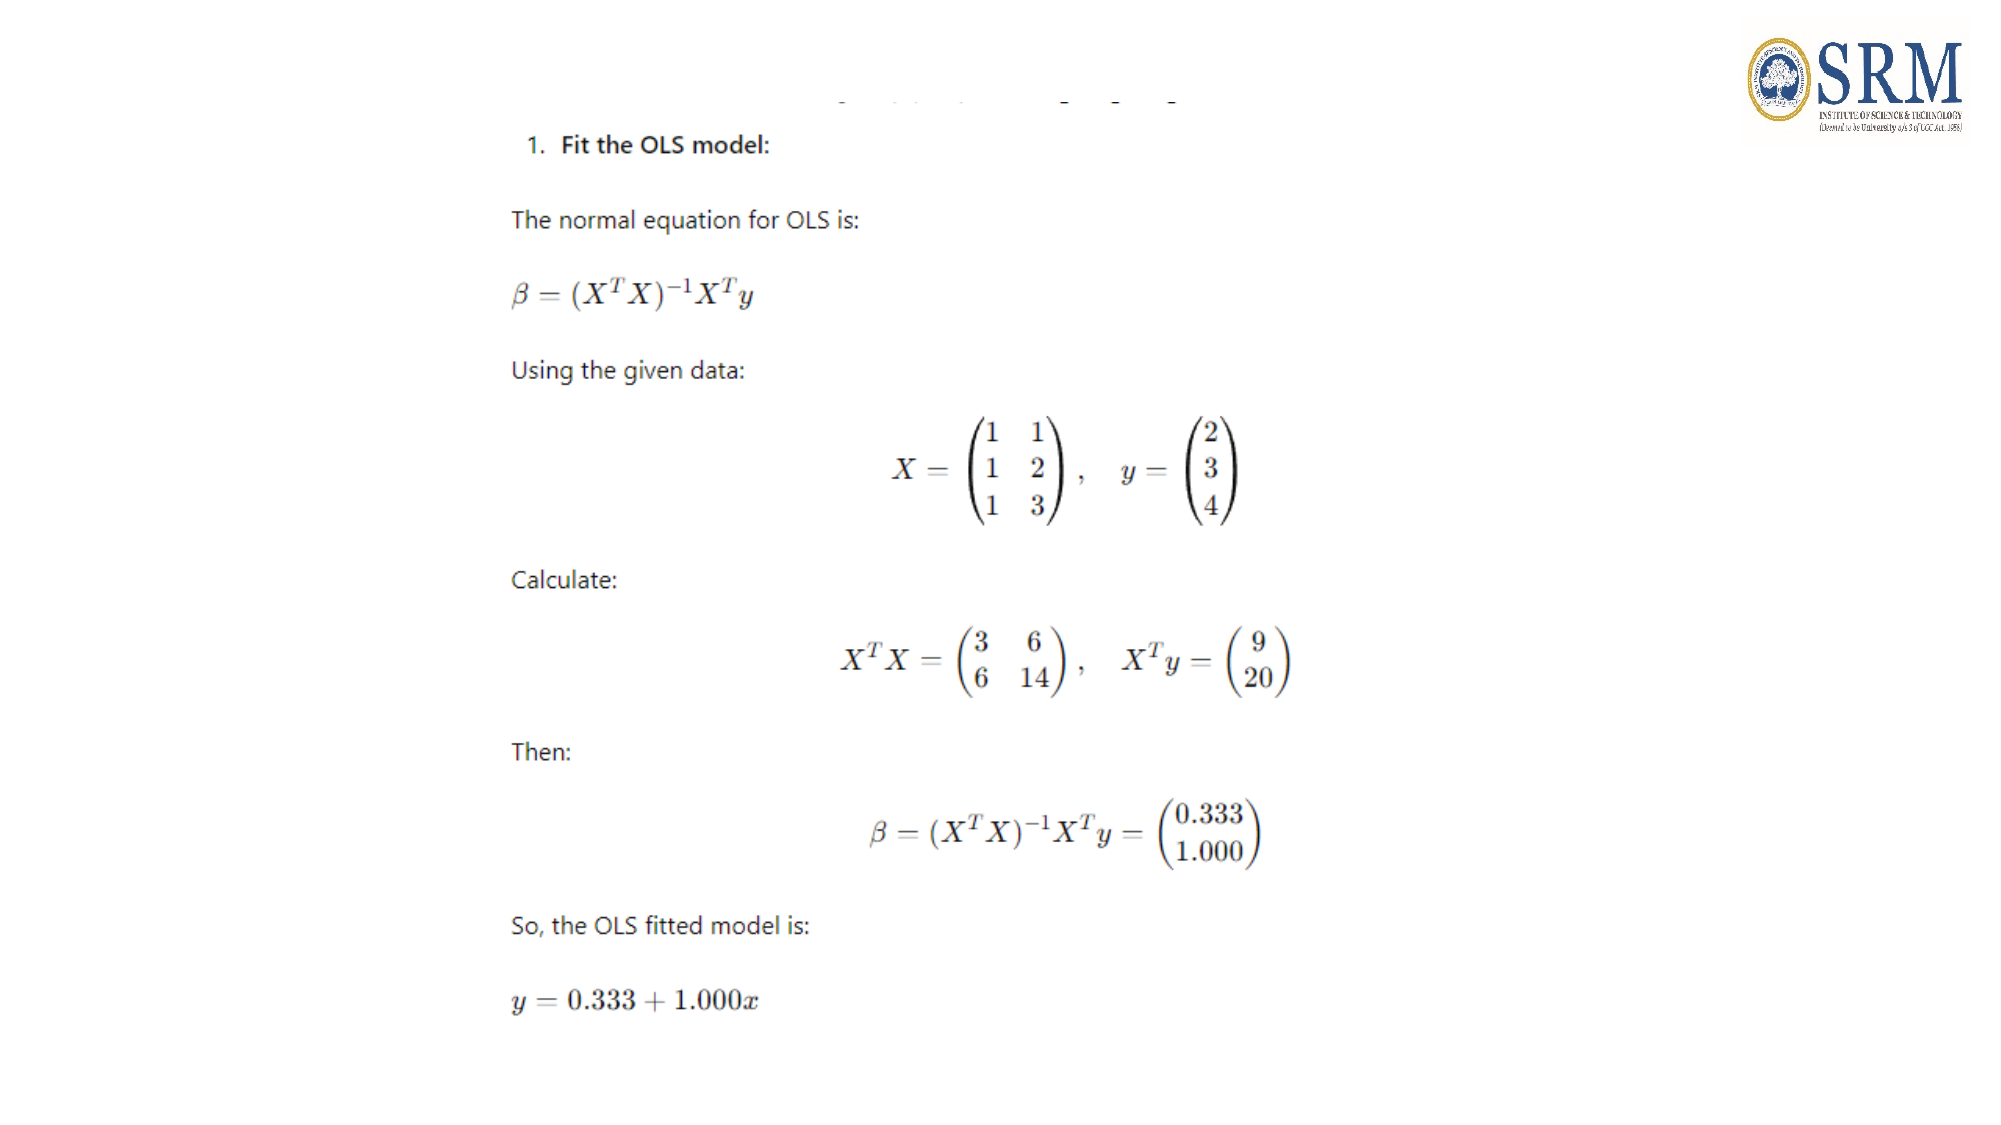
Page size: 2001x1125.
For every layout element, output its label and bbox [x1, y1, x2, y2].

picture [1739, 17, 1970, 146]
picture [387, 102, 1613, 1022]
